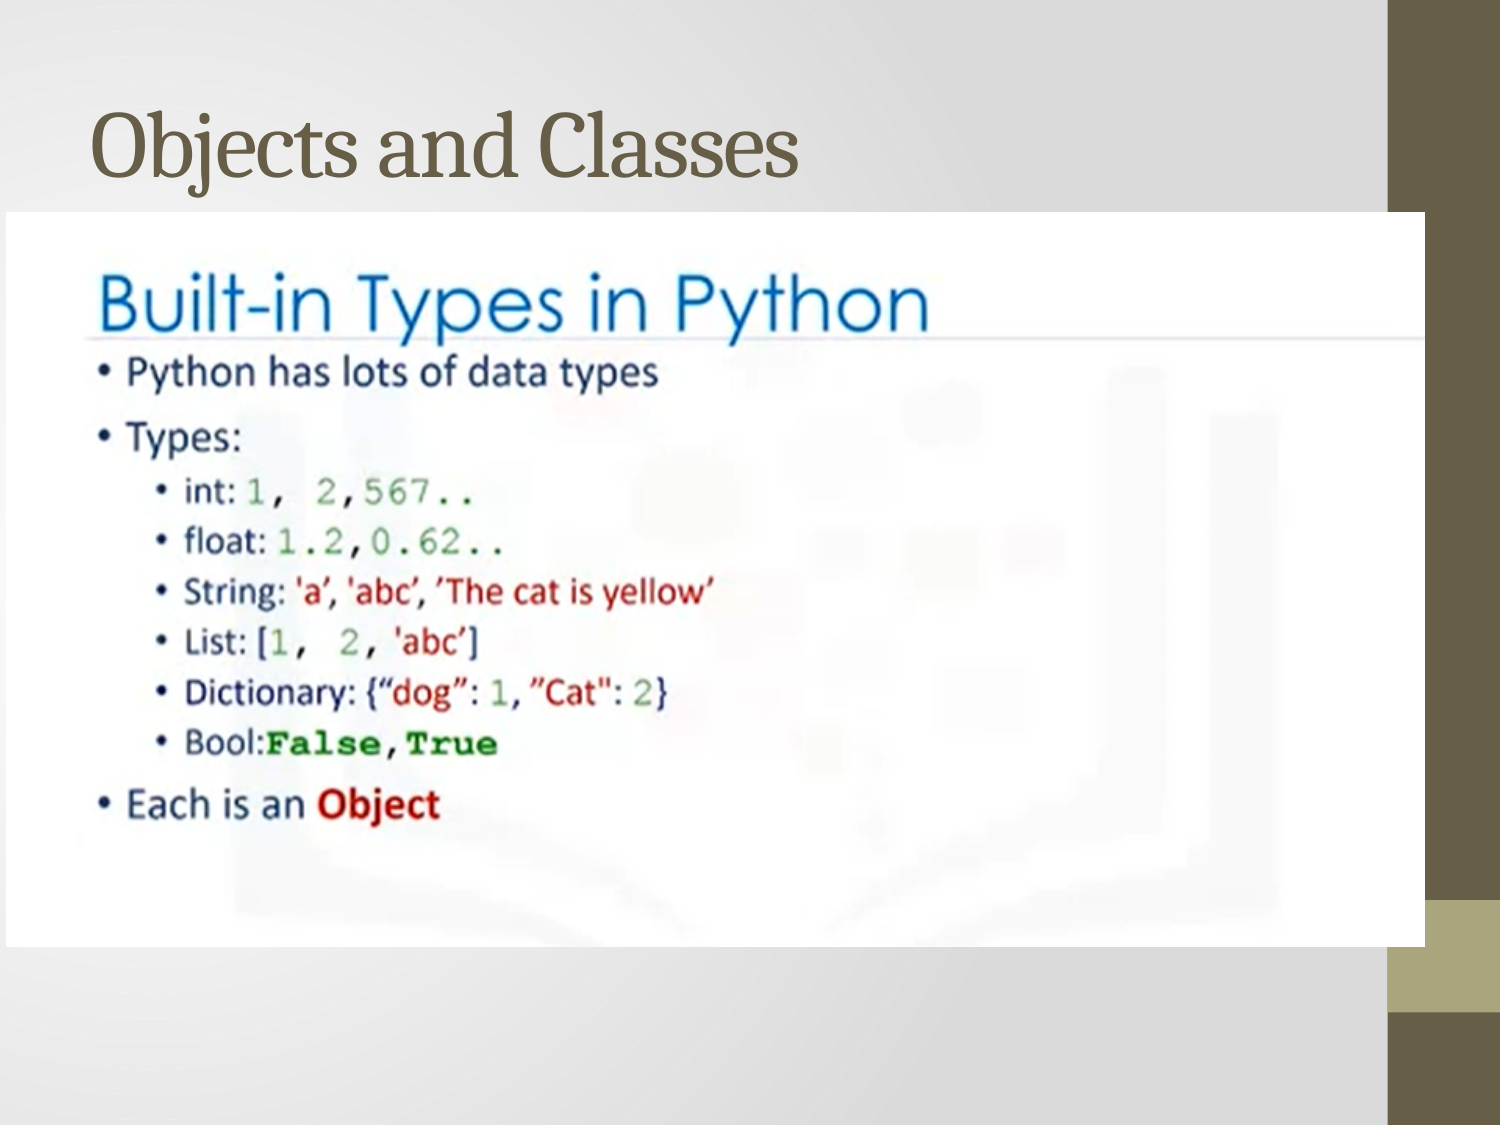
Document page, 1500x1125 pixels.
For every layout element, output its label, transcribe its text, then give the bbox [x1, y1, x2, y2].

picture [5, 211, 1426, 948]
title Objects and Classes [75, 45, 1325, 205]
